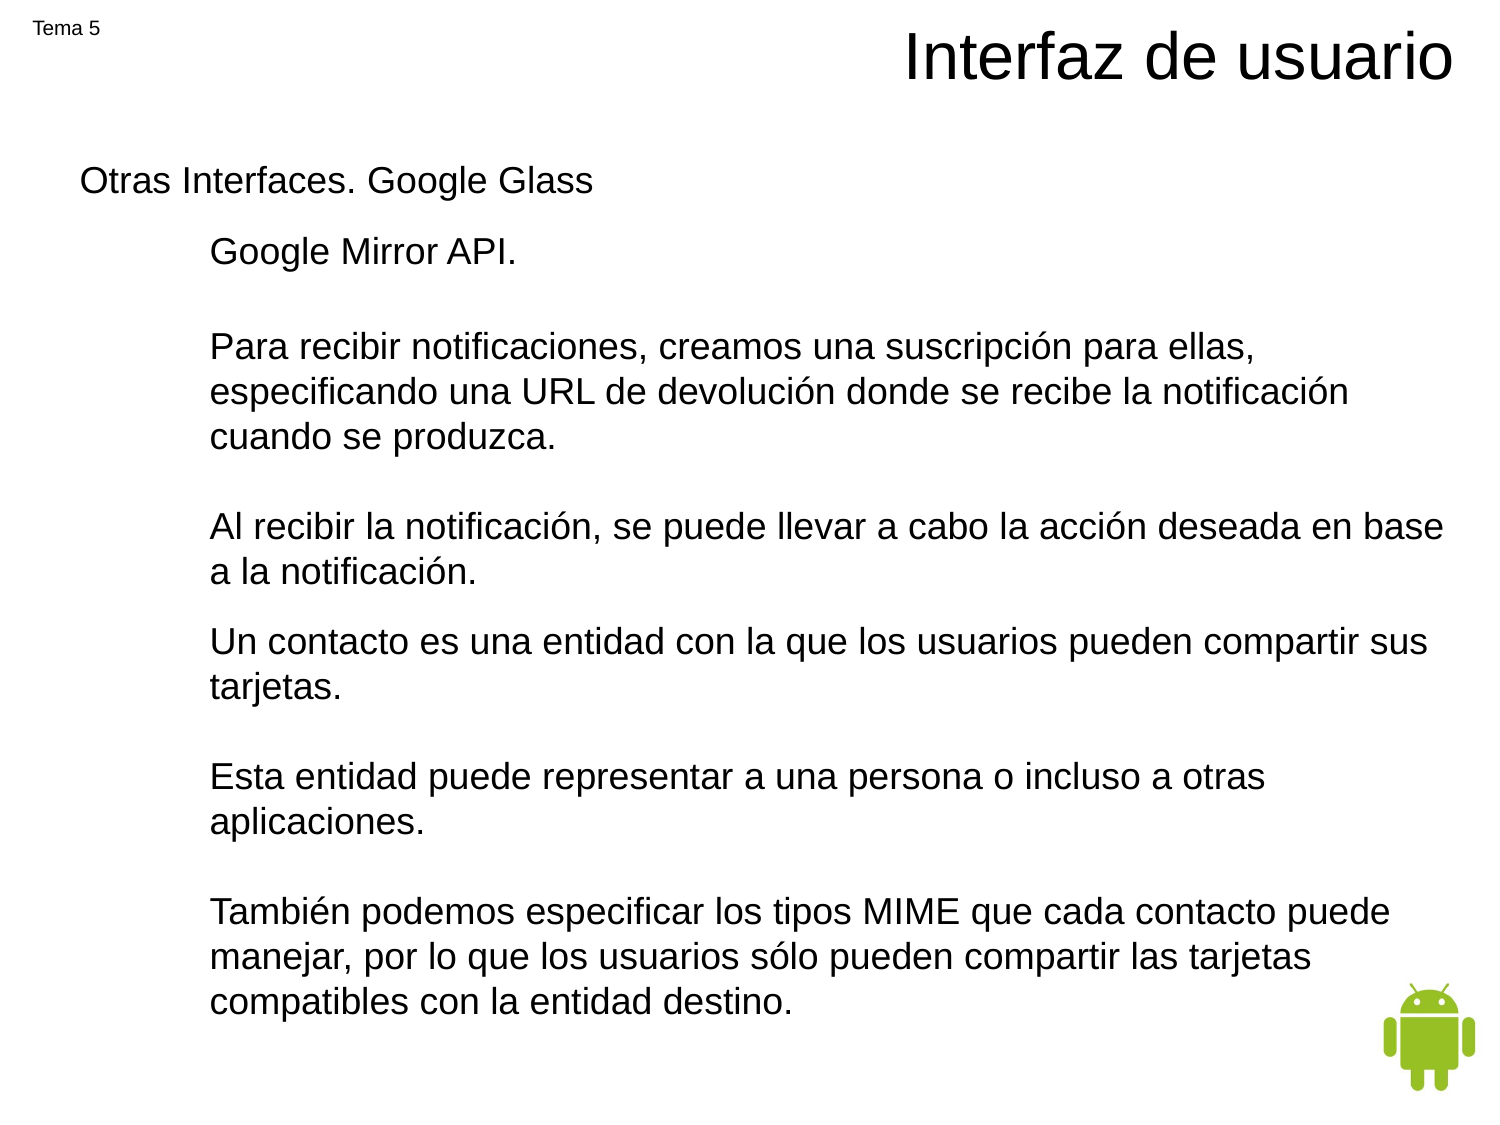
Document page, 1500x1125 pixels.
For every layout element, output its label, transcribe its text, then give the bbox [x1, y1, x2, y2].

text_box Otras Interfaces. Google Glass [64, 148, 691, 209]
text_box Un contacto es una entidad con la que los usuarios pueden compartir sus tarjetas. Esta entidad puede representar a una persona o incluso a otras aplicaciones. También podemos especificar los tipos MIME que cada contacto puede manejar, por lo que los usuarios sólo pueden compartir las tarjetas compatibles con la entidad destino. [194, 609, 1471, 1030]
text_box Para recibir notificaciones, creamos una suscripción para ellas, especificando una URL de devolución donde se recibe la notificación cuando se produzca. Al recibir la notificación, se puede llevar a cabo la acción deseada en base a la notificación. [194, 314, 1471, 600]
title Interfaz de usuario [643, 30, 1471, 76]
picture [1375, 975, 1483, 1097]
text_box Google Mirror API. [194, 219, 1471, 280]
text_box Tema 5 [17, 7, 195, 48]
